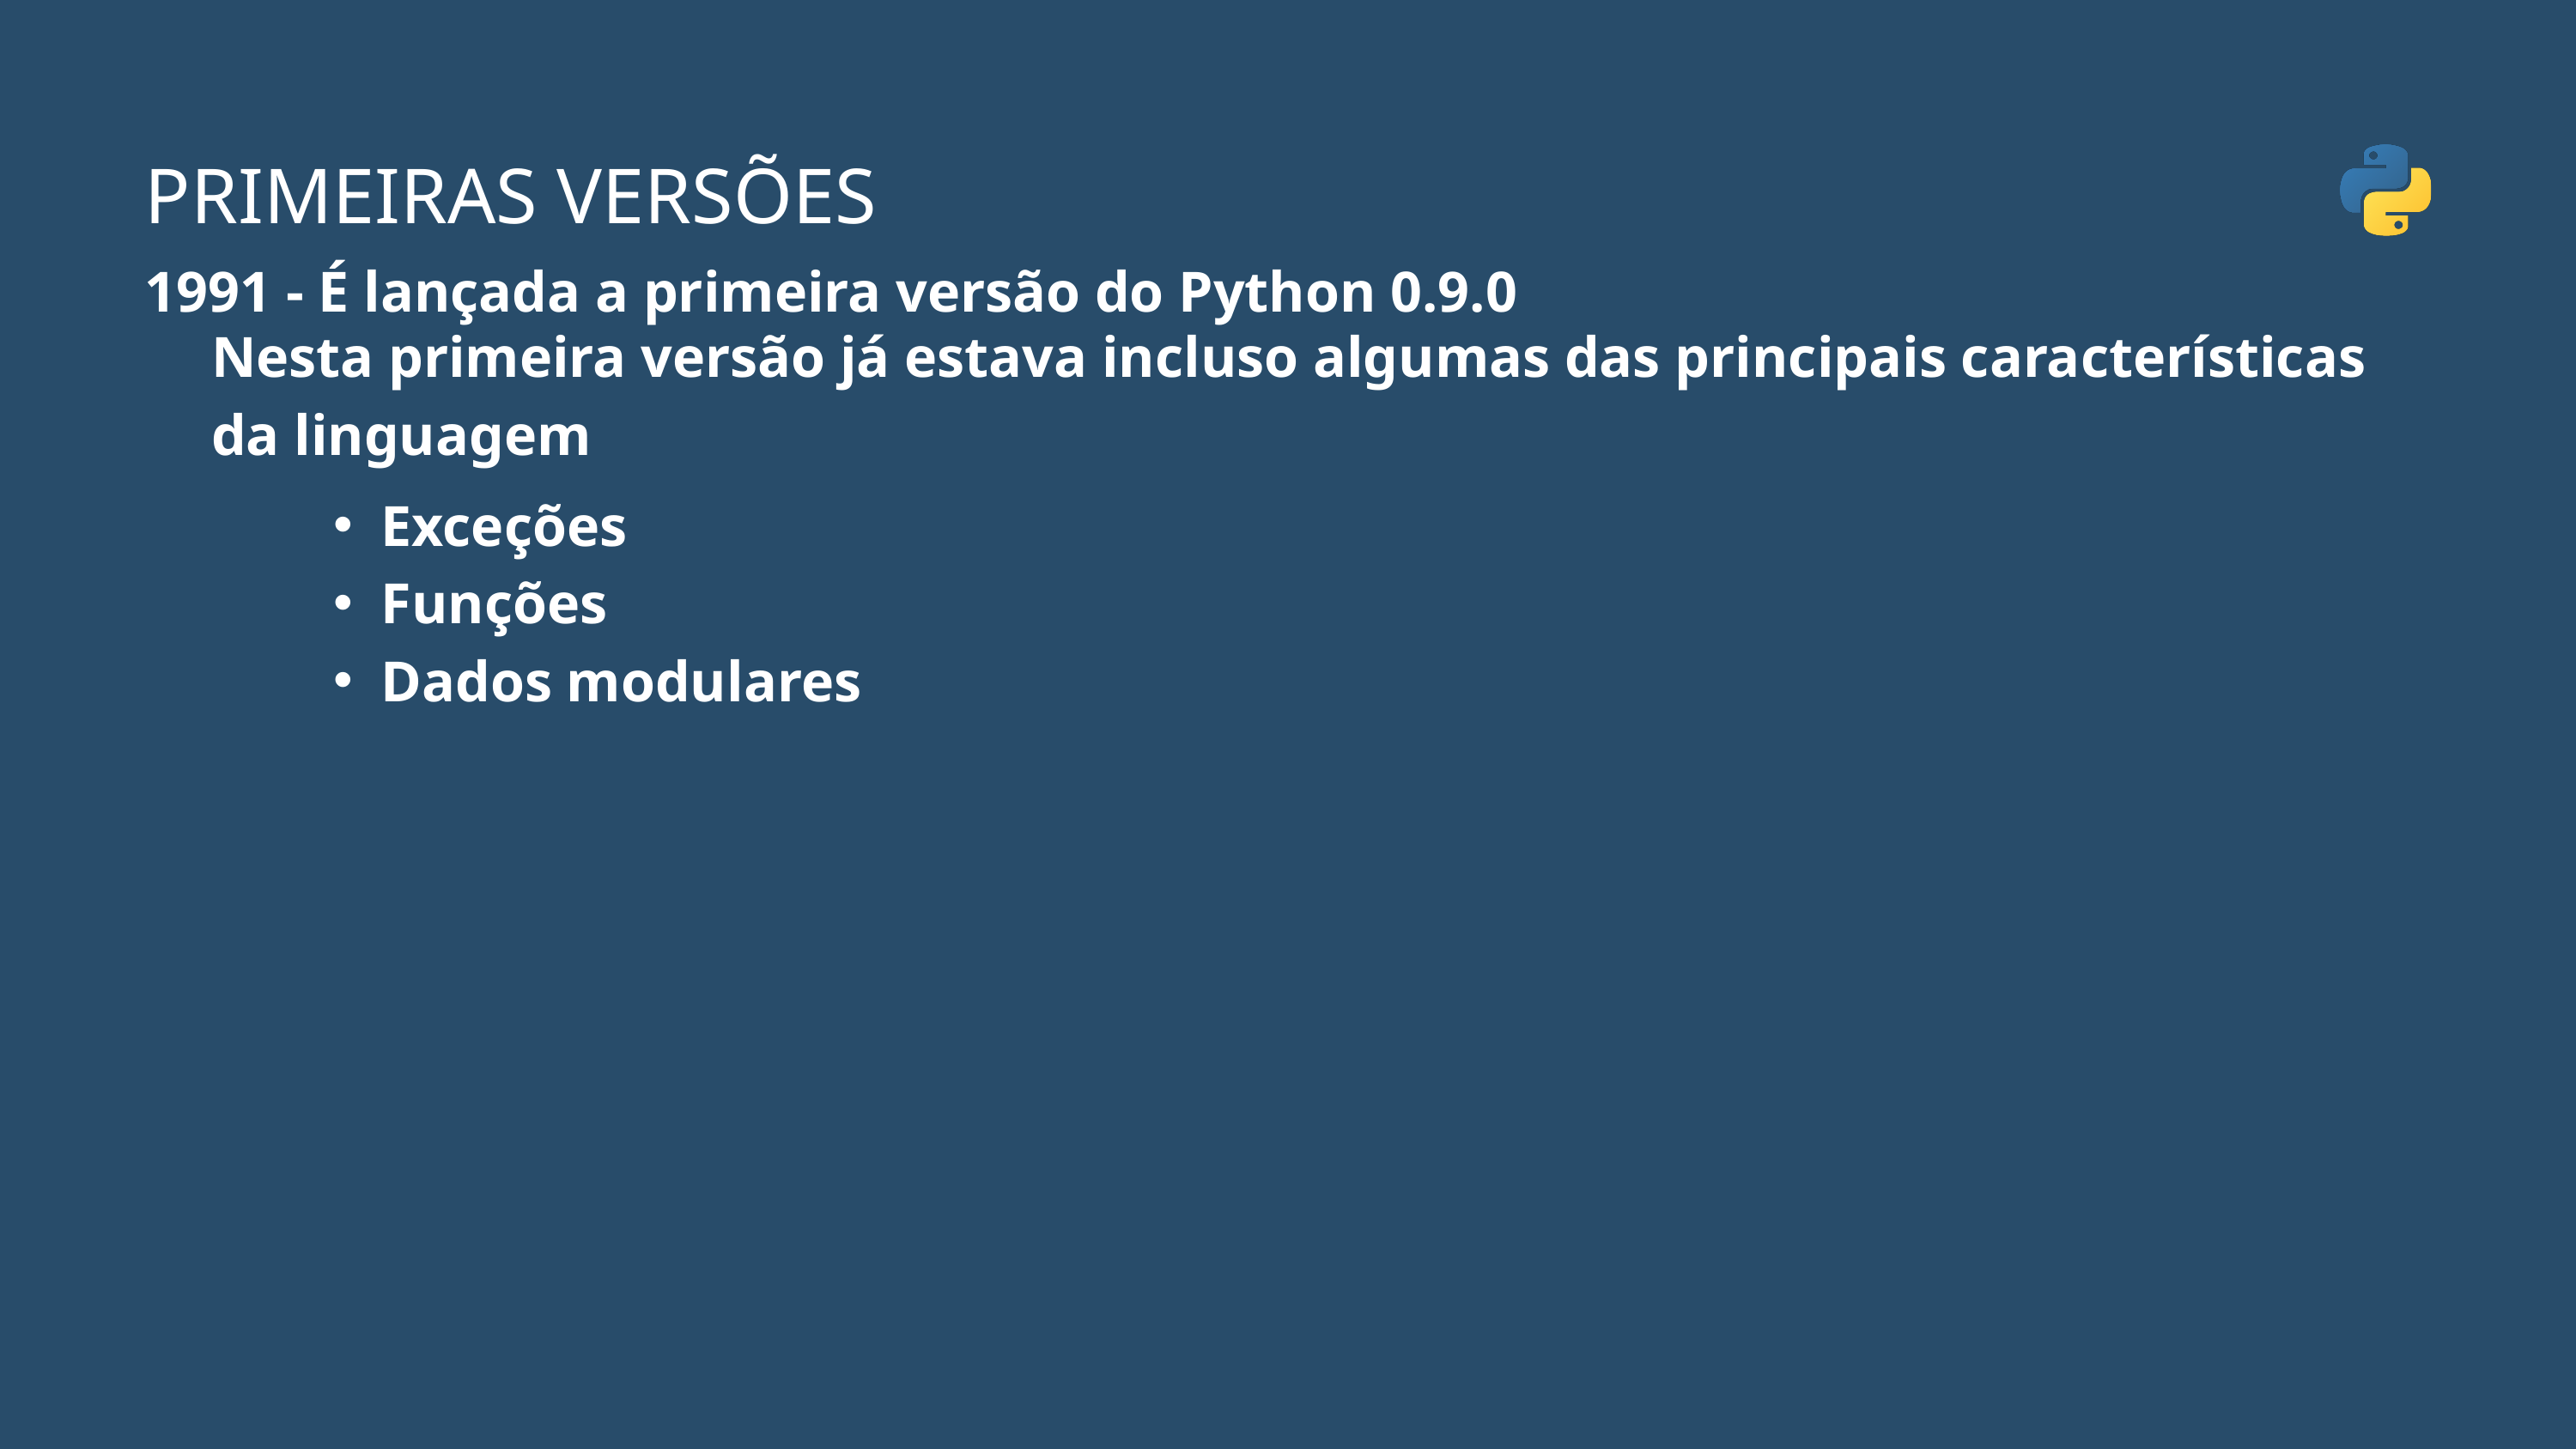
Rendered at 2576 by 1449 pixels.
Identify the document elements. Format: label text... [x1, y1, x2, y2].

text_box [2340, 144, 2432, 236]
text_box Exceções Funções Dados modulares [286, 479, 2506, 712]
text_box Nesta primeira versão já estava incluso algumas das principais características da linguagem [211, 311, 2432, 466]
text_box 1991 - É lançada a primeira versão do Python 0.9.0 [144, 246, 1764, 324]
text_box PRIMEIRAS VERSÕES [144, 132, 987, 239]
